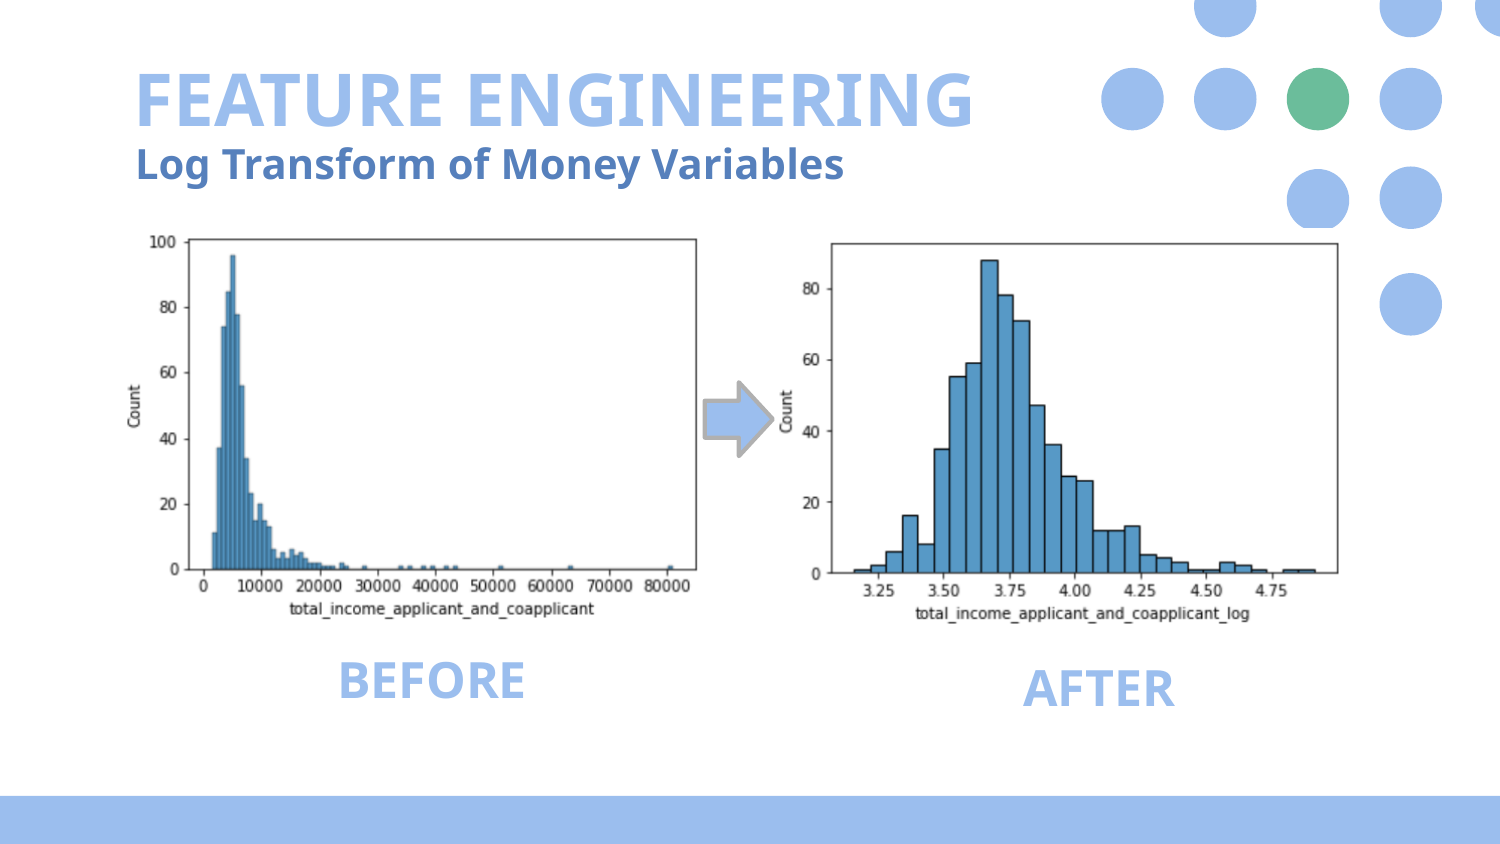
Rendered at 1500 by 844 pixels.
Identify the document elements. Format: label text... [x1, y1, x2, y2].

picture [761, 228, 1350, 624]
title FEATURE ENGINEERING [118, 38, 1095, 133]
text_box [1100, 0, 1500, 336]
text_box AFTER [1008, 635, 1500, 732]
text_box [710, 380, 756, 459]
subtitle Log Transform of Money Variables [96, 122, 884, 169]
picture [117, 218, 706, 626]
text_box BEFORE [322, 634, 705, 724]
